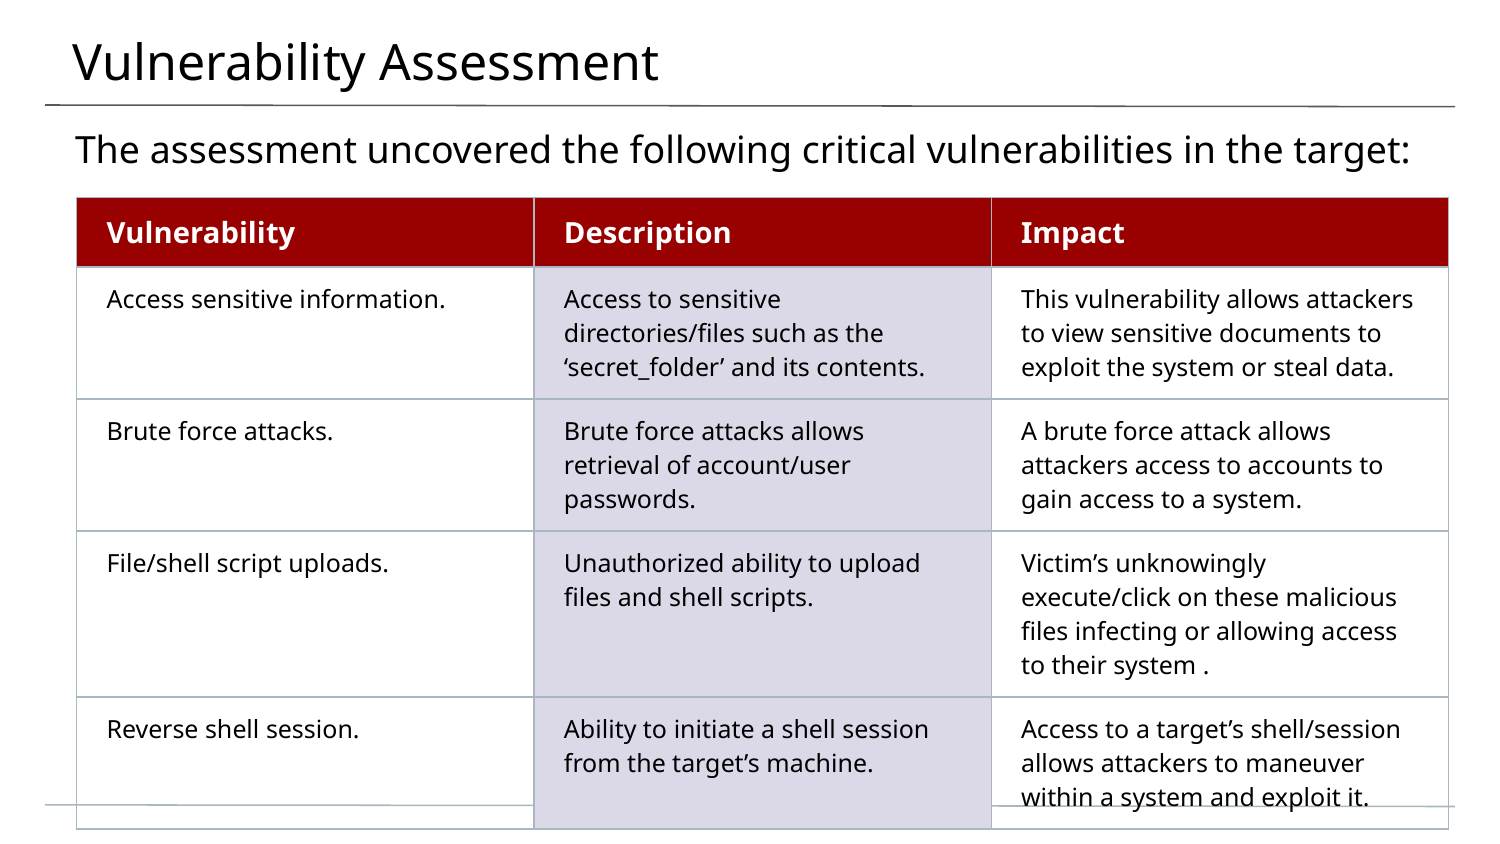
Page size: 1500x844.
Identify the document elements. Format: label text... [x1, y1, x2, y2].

table_cell Access to sensitive directories/files such as the ‘secret_folder’ and its contents. [535, 268, 991, 398]
title Vulnerability Assessment [0, 0, 1500, 88]
table_cell A brute force attack allows attackers access to accounts to gain access to a system. [992, 400, 1448, 530]
table_header Impact [992, 198, 1448, 266]
table_cell File/shell script uploads. [77, 532, 533, 696]
table_cell Victim’s unknowingly execute/click on these malicious files infecting or allowing access to their system . [992, 532, 1448, 696]
table_cell Brute force attacks. [77, 400, 533, 530]
table_cell Reverse shell session. [77, 698, 533, 828]
table_header Description [535, 198, 991, 266]
table_cell Ability to initiate a shell session from the target’s machine. [535, 698, 991, 828]
table_header Vulnerability [77, 198, 533, 266]
subtitle The assessment uncovered the following critical vulnerabilities in the target: [0, 110, 1500, 171]
table_cell Access to a target’s shell/session allows attackers to maneuver within a system and exploit it. [992, 698, 1448, 828]
table_cell Access sensitive information. [77, 268, 533, 398]
table_cell Unauthorized ability to upload files and shell scripts. [535, 532, 991, 696]
table_cell This vulnerability allows attackers to view sensitive documents to exploit the system or steal data. [992, 268, 1448, 398]
table_cell Brute force attacks allows retrieval of account/user passwords. [535, 400, 991, 530]
